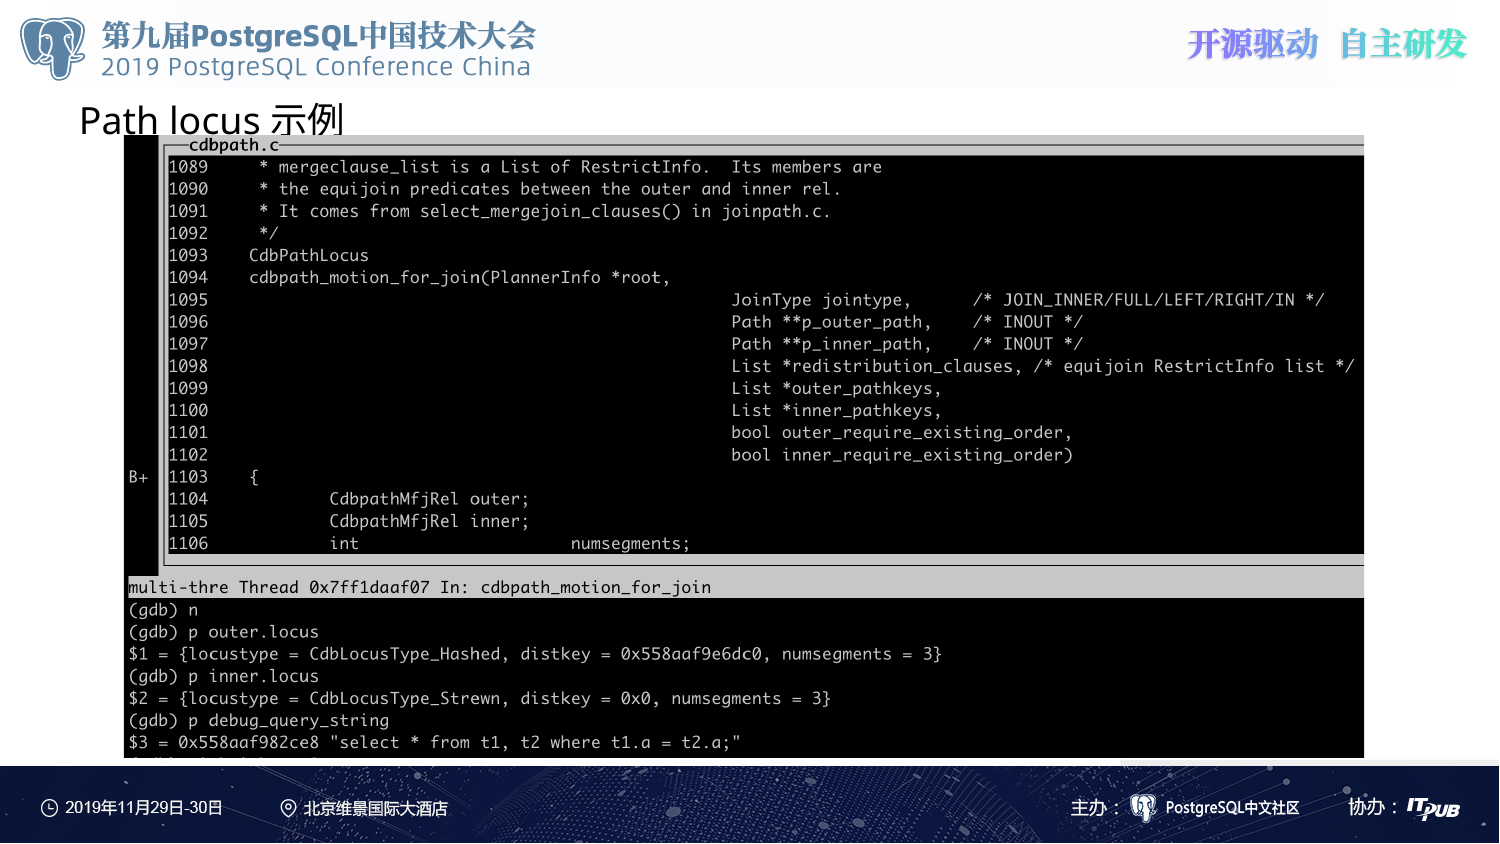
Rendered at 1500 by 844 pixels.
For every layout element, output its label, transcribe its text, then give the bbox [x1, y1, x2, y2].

picture [0, 0, 1499, 843]
text_box Path locus示例 [64, 67, 360, 150]
